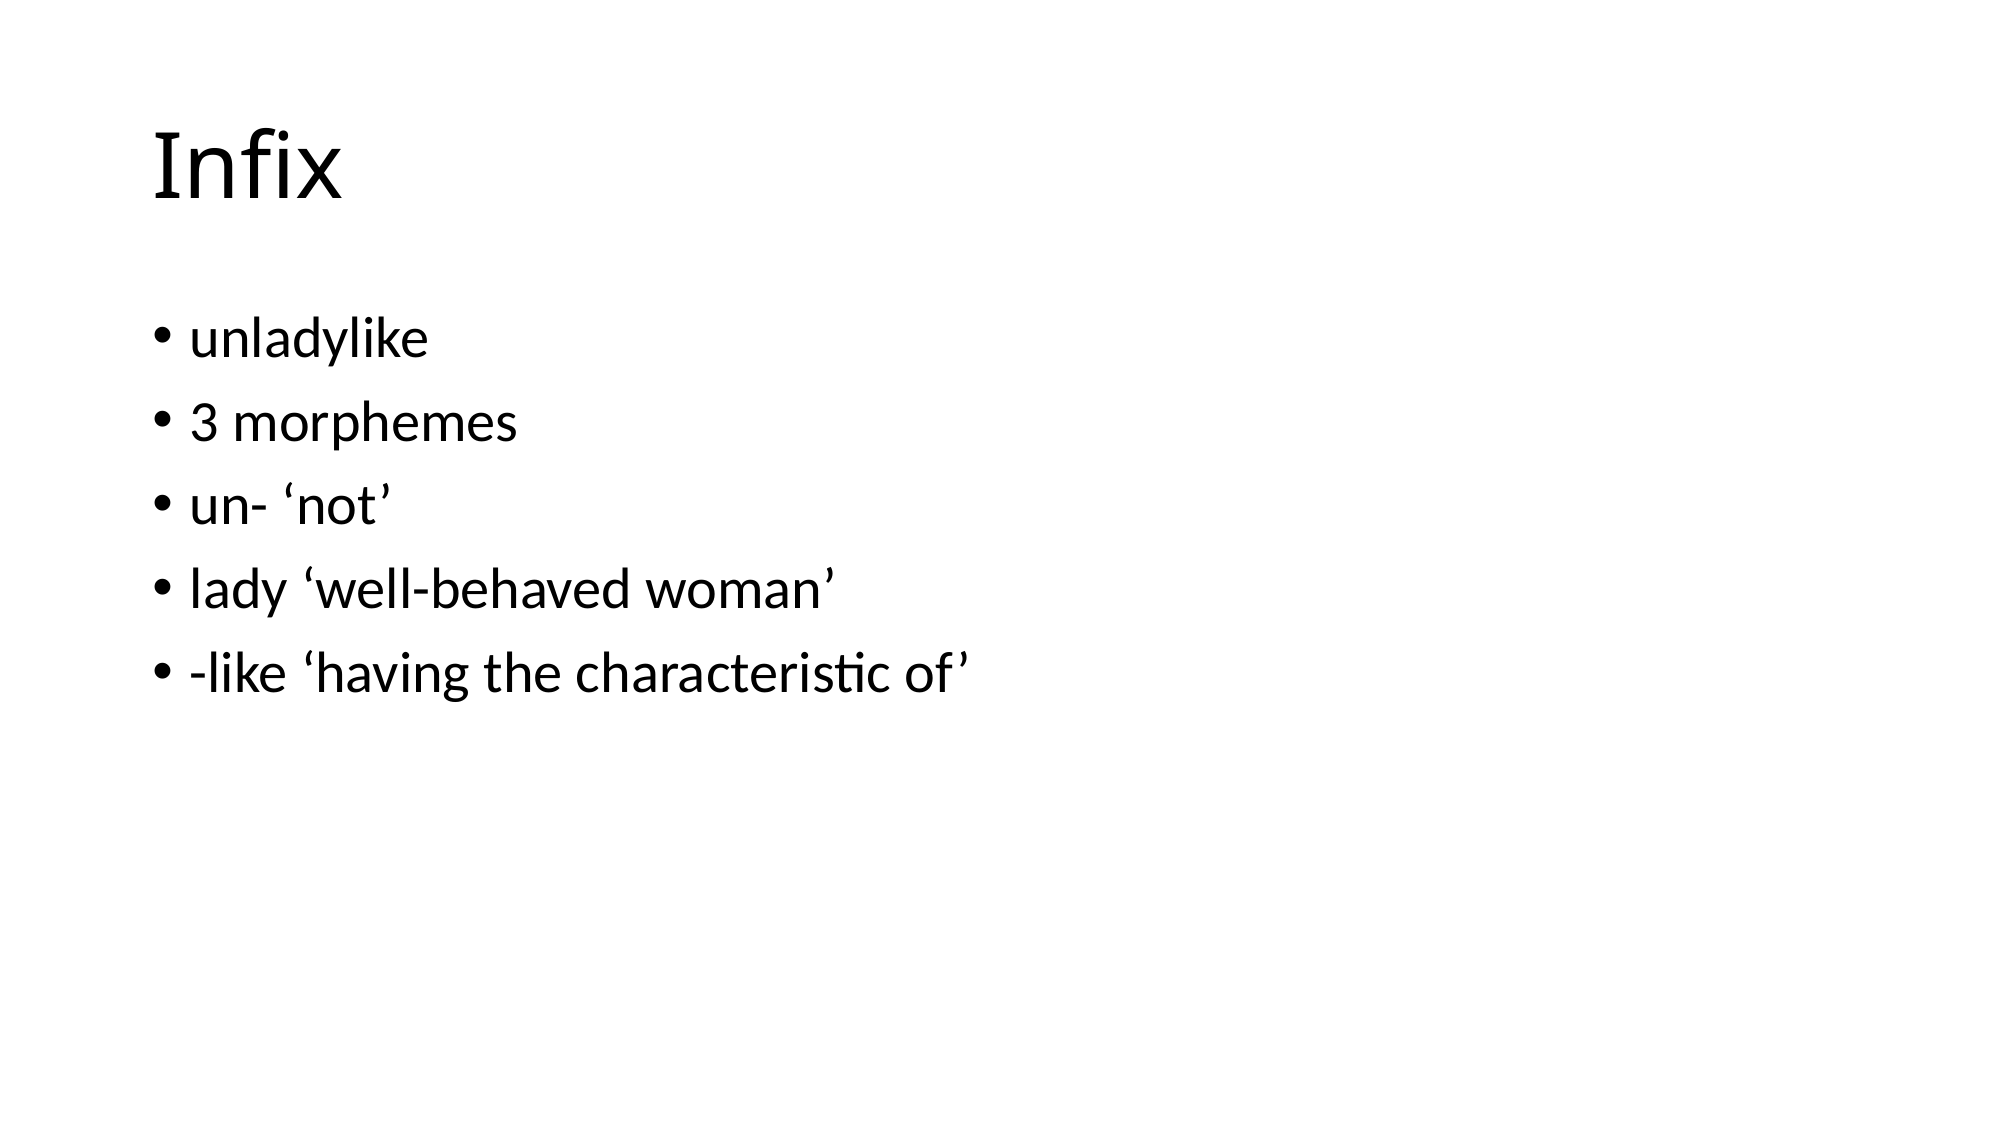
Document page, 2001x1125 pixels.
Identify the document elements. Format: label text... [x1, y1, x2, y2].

list unladylike 3 morphemes un- ‘not’ lady ‘well-behaved woman’ -like ‘having the characteristic of’ [137, 299, 988, 1014]
title Infix [137, 59, 1863, 278]
